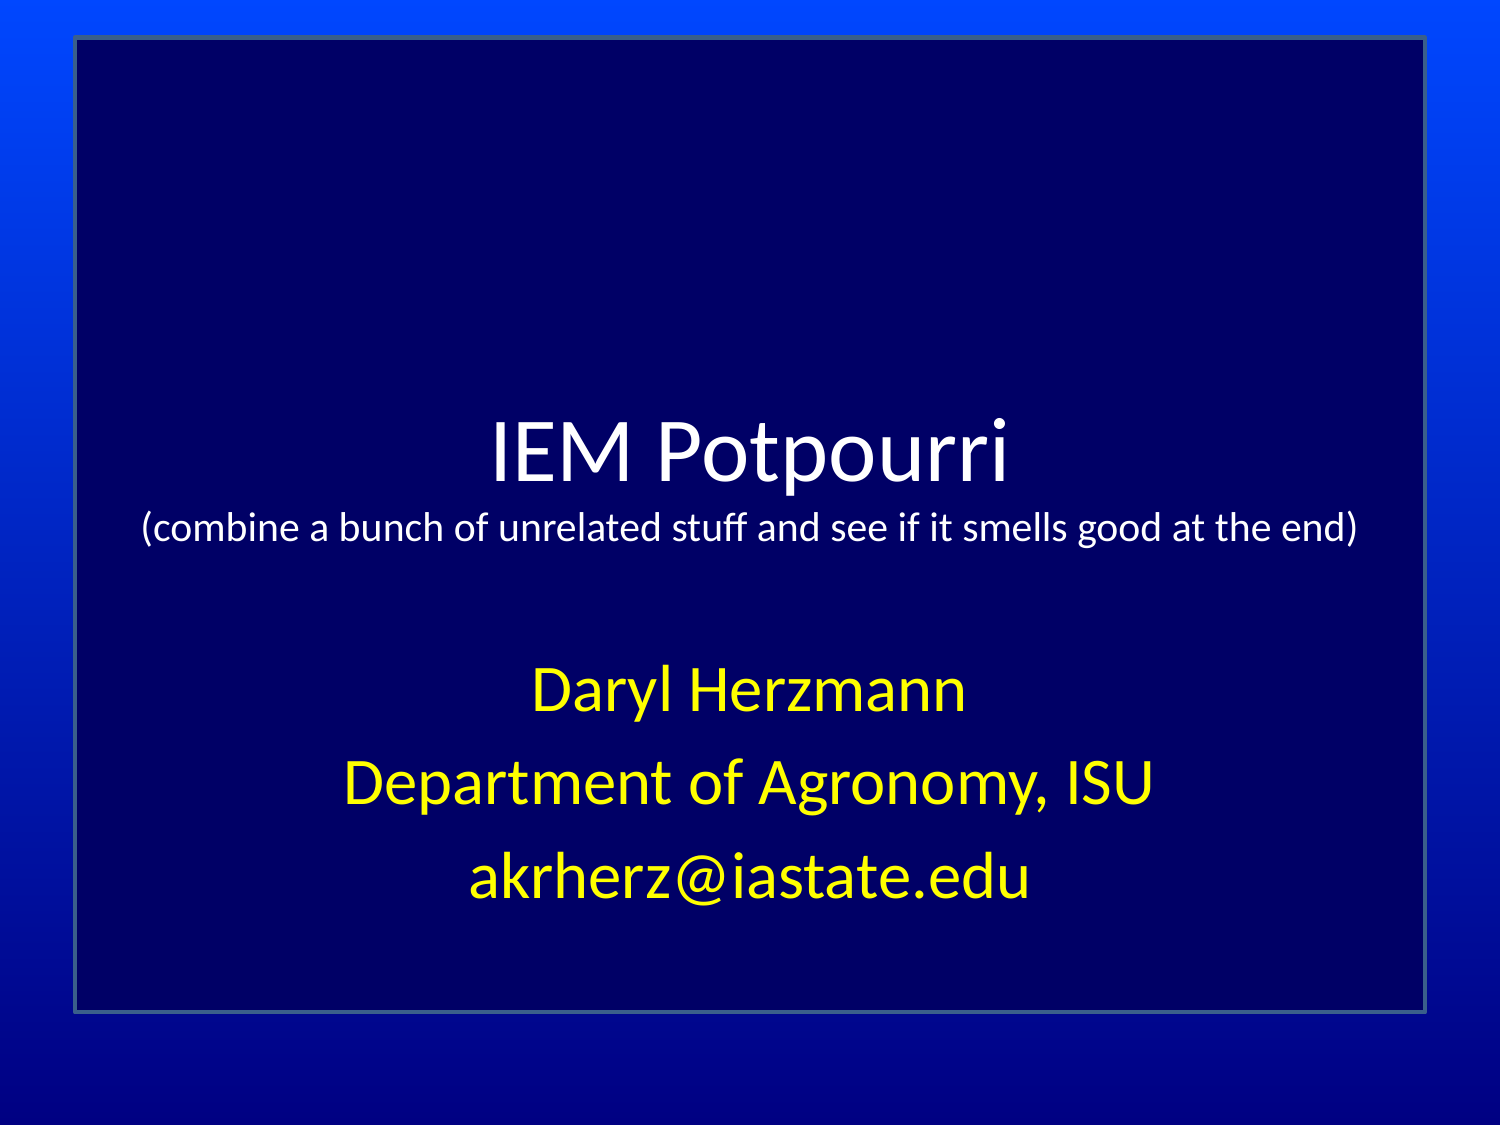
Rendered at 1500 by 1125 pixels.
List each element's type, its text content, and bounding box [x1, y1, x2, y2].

subtitle Daryl Herzmann Department of Agronomy, ISU akrherz@iastate.edu [225, 637, 1275, 925]
title IEM Potpourri (combine a bunch of unrelated stuff and see if it smells good at the end) [112, 349, 1388, 591]
